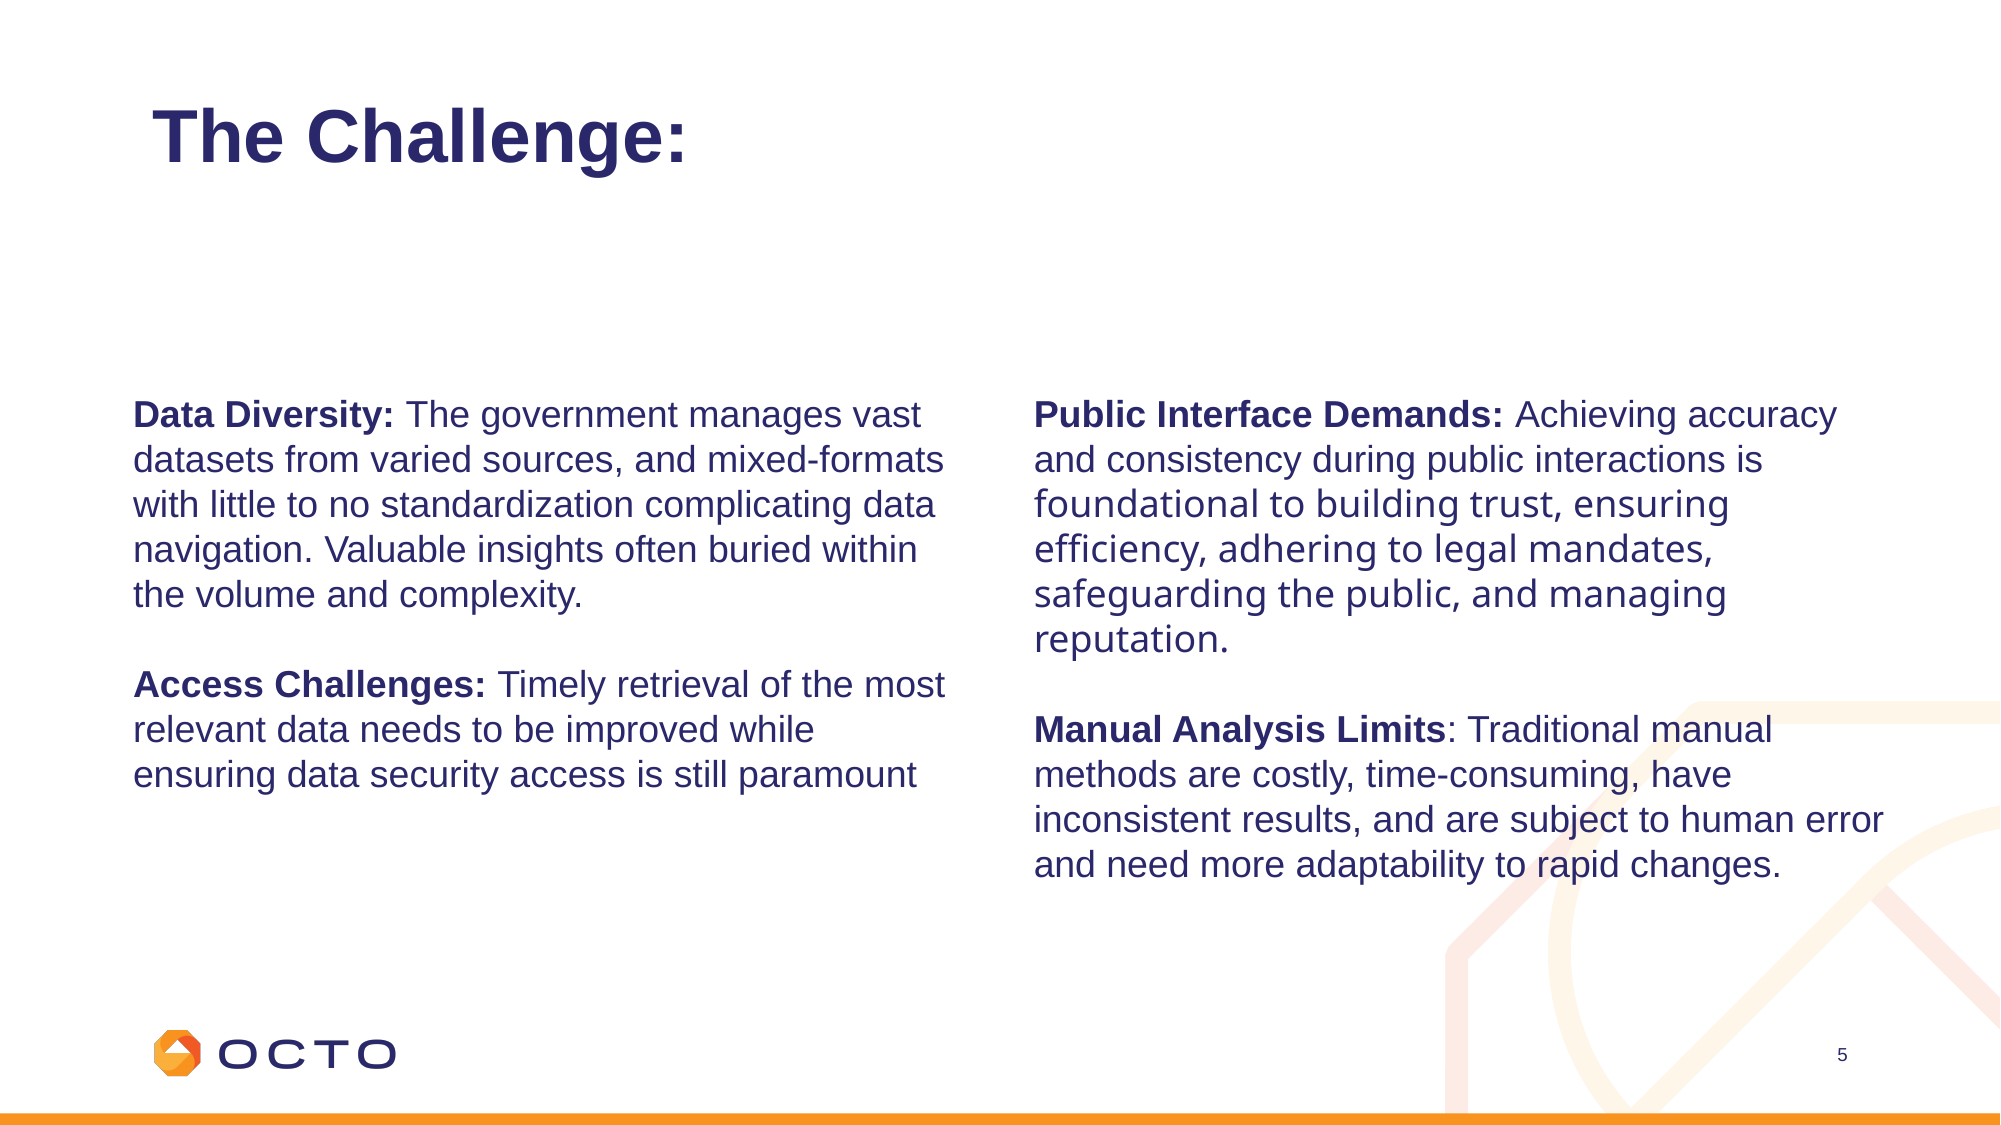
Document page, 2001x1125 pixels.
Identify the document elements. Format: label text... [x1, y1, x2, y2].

text_box Data Diversity: The government manages vast datasets from varied sources, and mixed-formats with little to no standardization complicating data navigation. Valuable insights often buried within the volume and complexity. Access Challenges: Timely retrieval of the most relevant data needs to be improved while ensuring data security access is still paramount [118, 382, 966, 803]
title The Challenge: [137, 89, 1863, 187]
picture [147, 1023, 397, 1086]
text_box Public Interface Demands: Achieving accuracy and consistency during public interactions is foundational to building trust, ensuring efficiency, adhering to legal mandates, safeguarding the public, and managing reputation. Manual Analysis Limits: Traditional manual methods are costly, time-consuming, have inconsistent results, and are subject to human error and need more adaptability to rapid changes. [1018, 382, 1909, 893]
